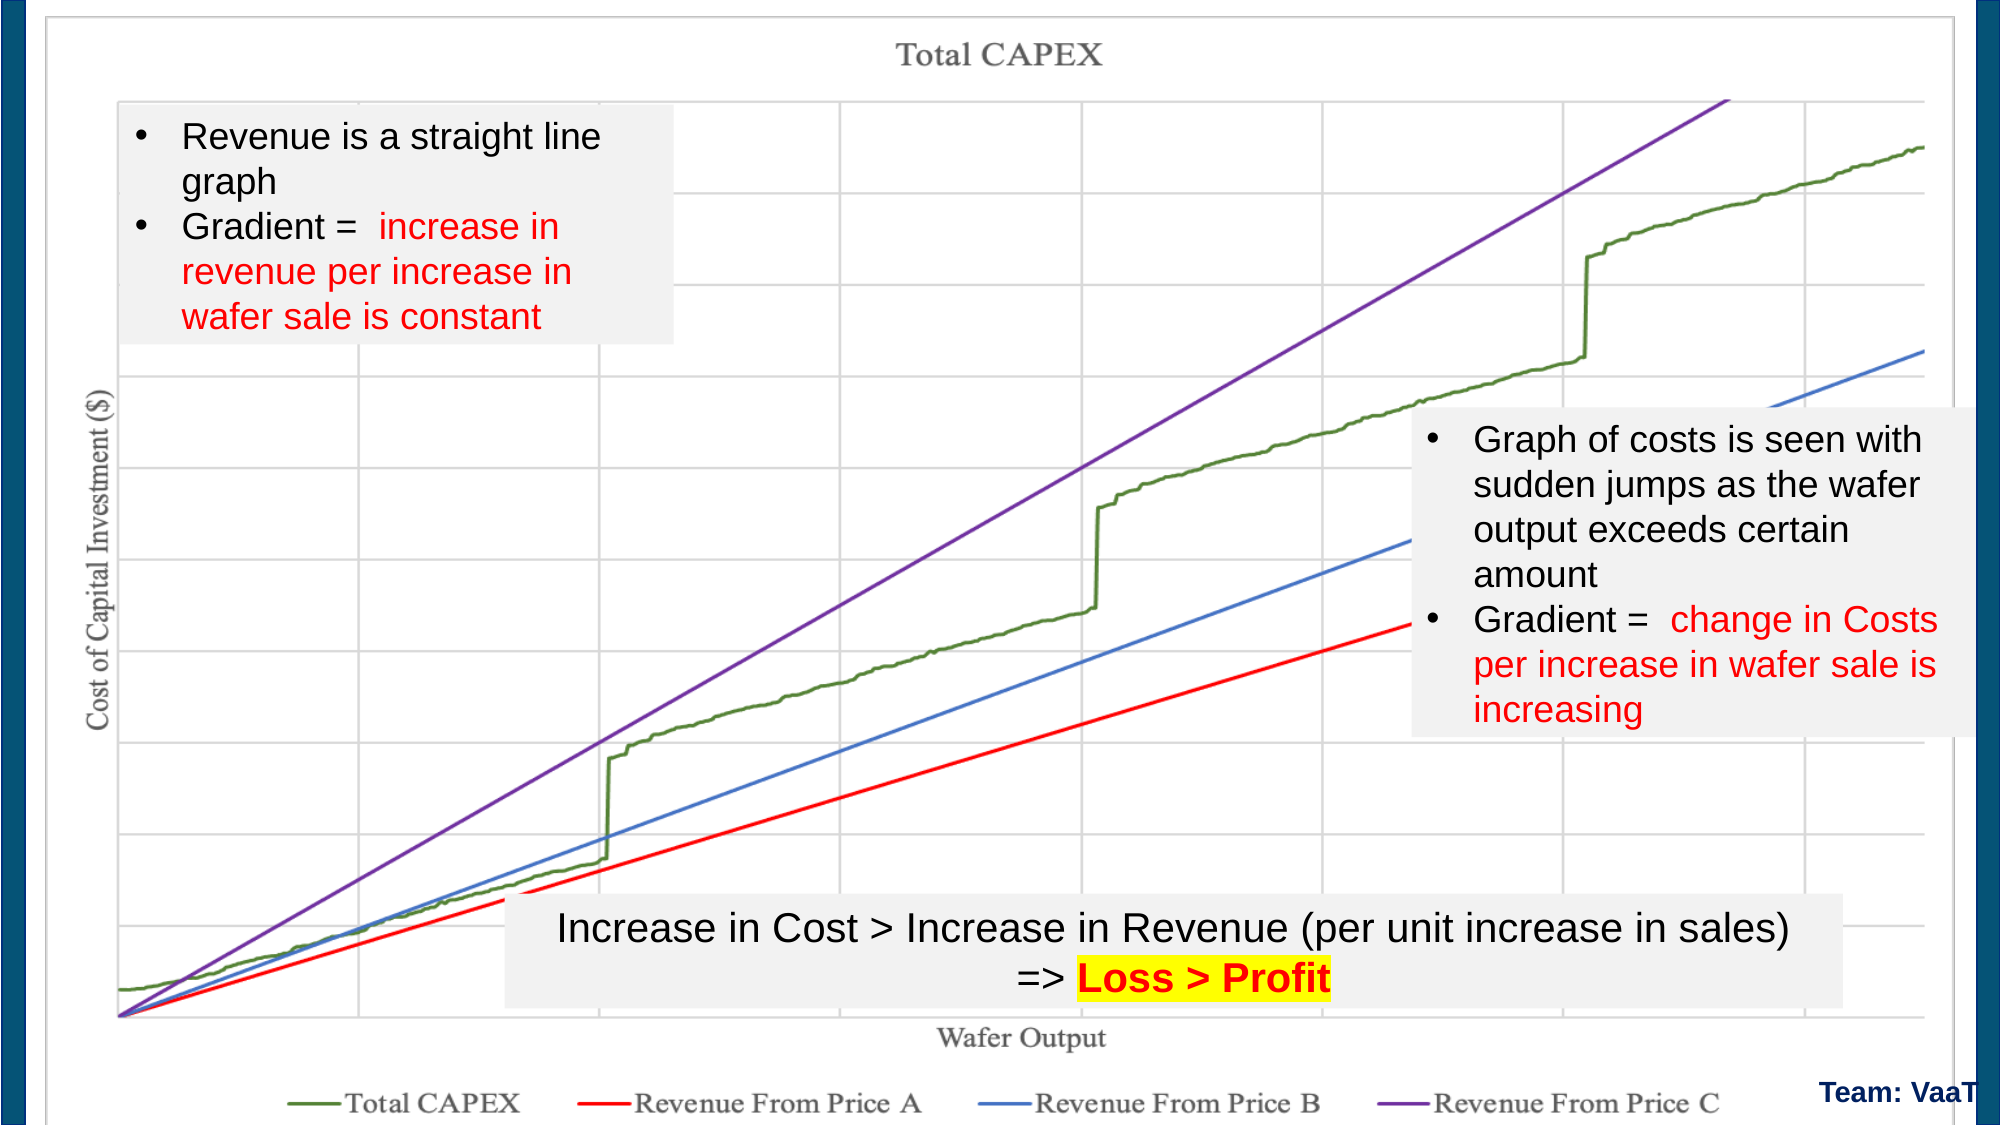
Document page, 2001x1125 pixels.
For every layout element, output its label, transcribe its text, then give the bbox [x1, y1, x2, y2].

text_box [2, 0, 26, 1125]
text_box [1976, 1116, 2000, 1125]
picture [44, 15, 1956, 1125]
text_box [1976, 0, 2000, 1065]
text_box Team: VaaT [1956, 1065, 2000, 1116]
